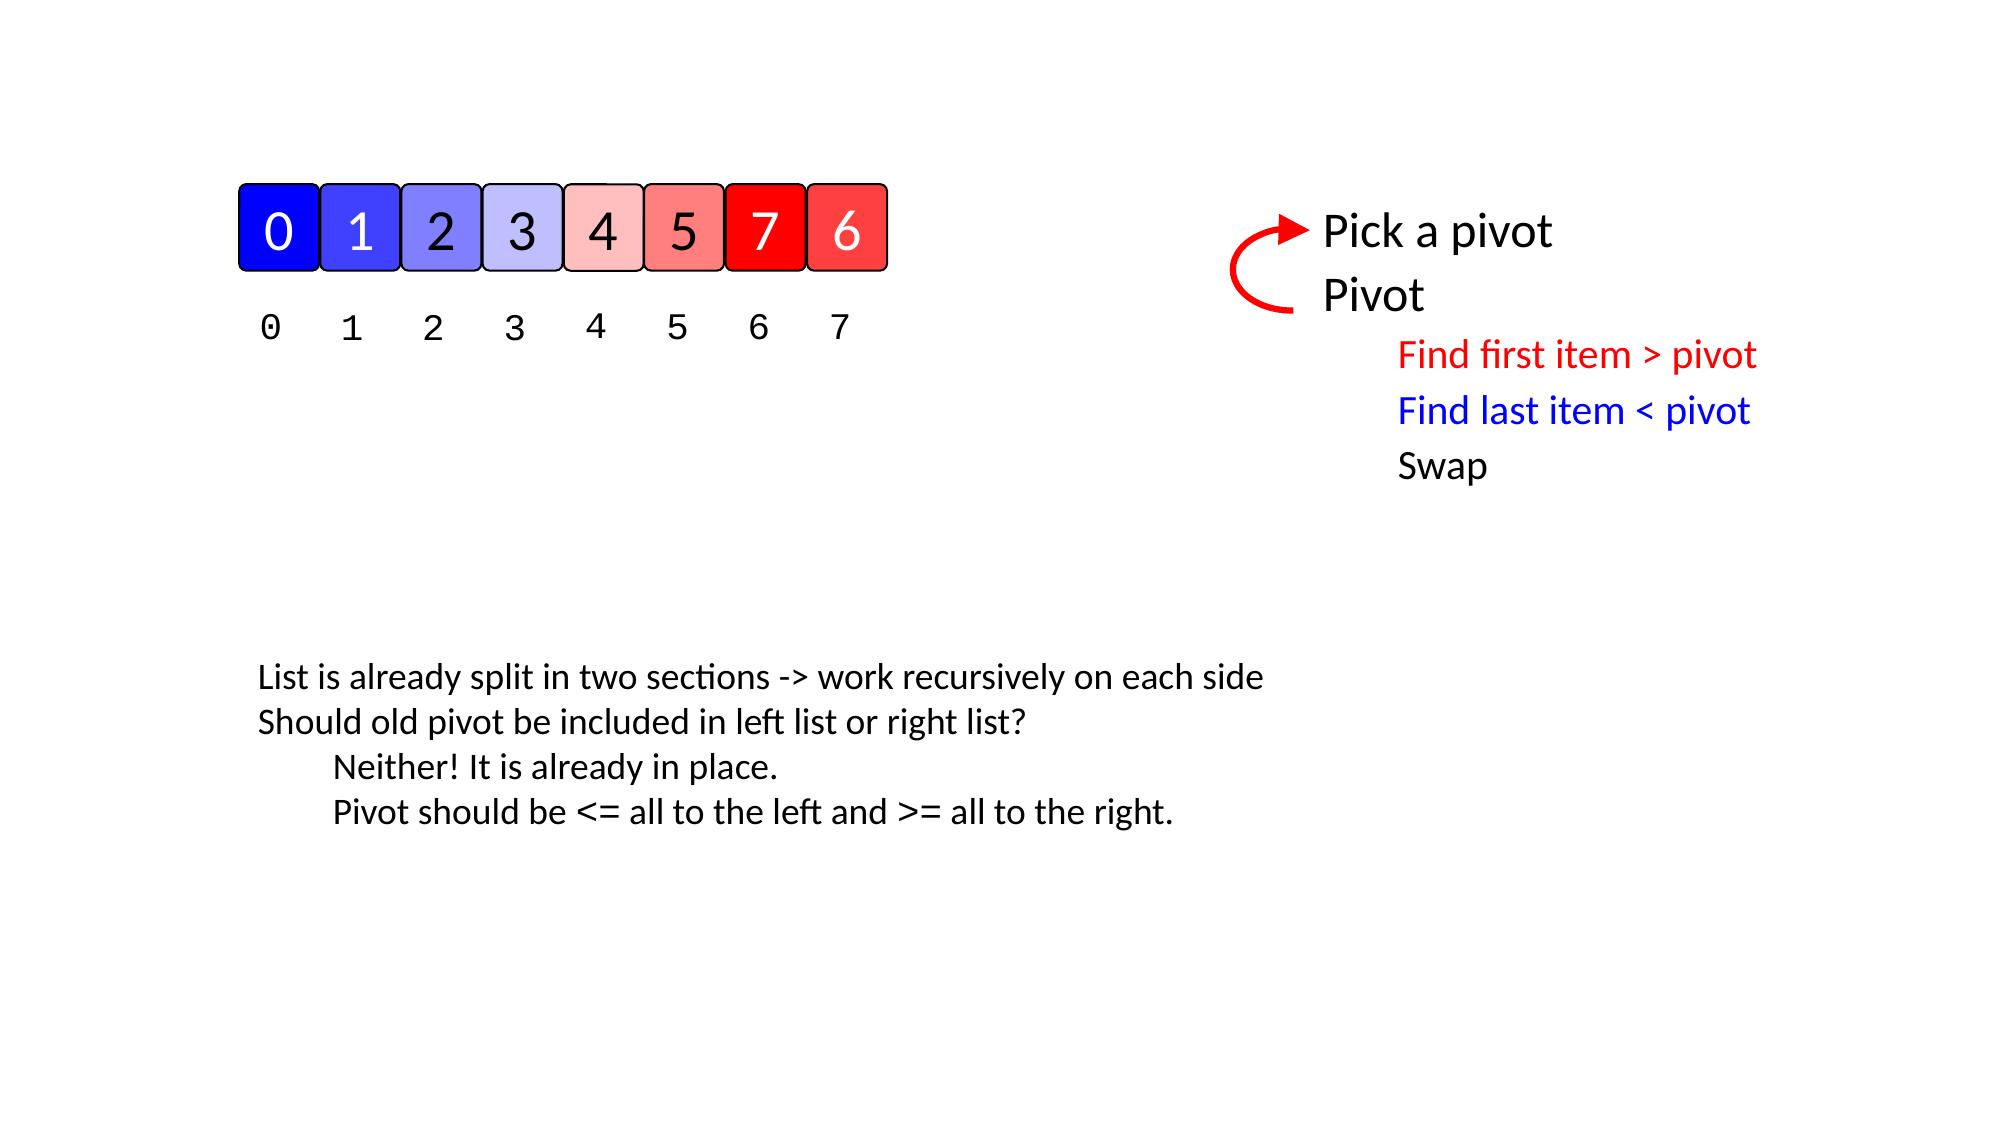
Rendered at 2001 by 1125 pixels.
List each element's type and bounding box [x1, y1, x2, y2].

text_box [488, 295, 541, 356]
text_box [326, 295, 379, 355]
text_box [407, 295, 460, 355]
text_box [1232, 218, 1310, 312]
text_box [243, 644, 1281, 975]
text_box [570, 293, 623, 354]
list [1232, 196, 2000, 501]
text_box [651, 294, 704, 355]
text_box [244, 294, 297, 355]
text_box [814, 294, 867, 355]
text_box [732, 294, 785, 355]
text_box [238, 183, 889, 272]
